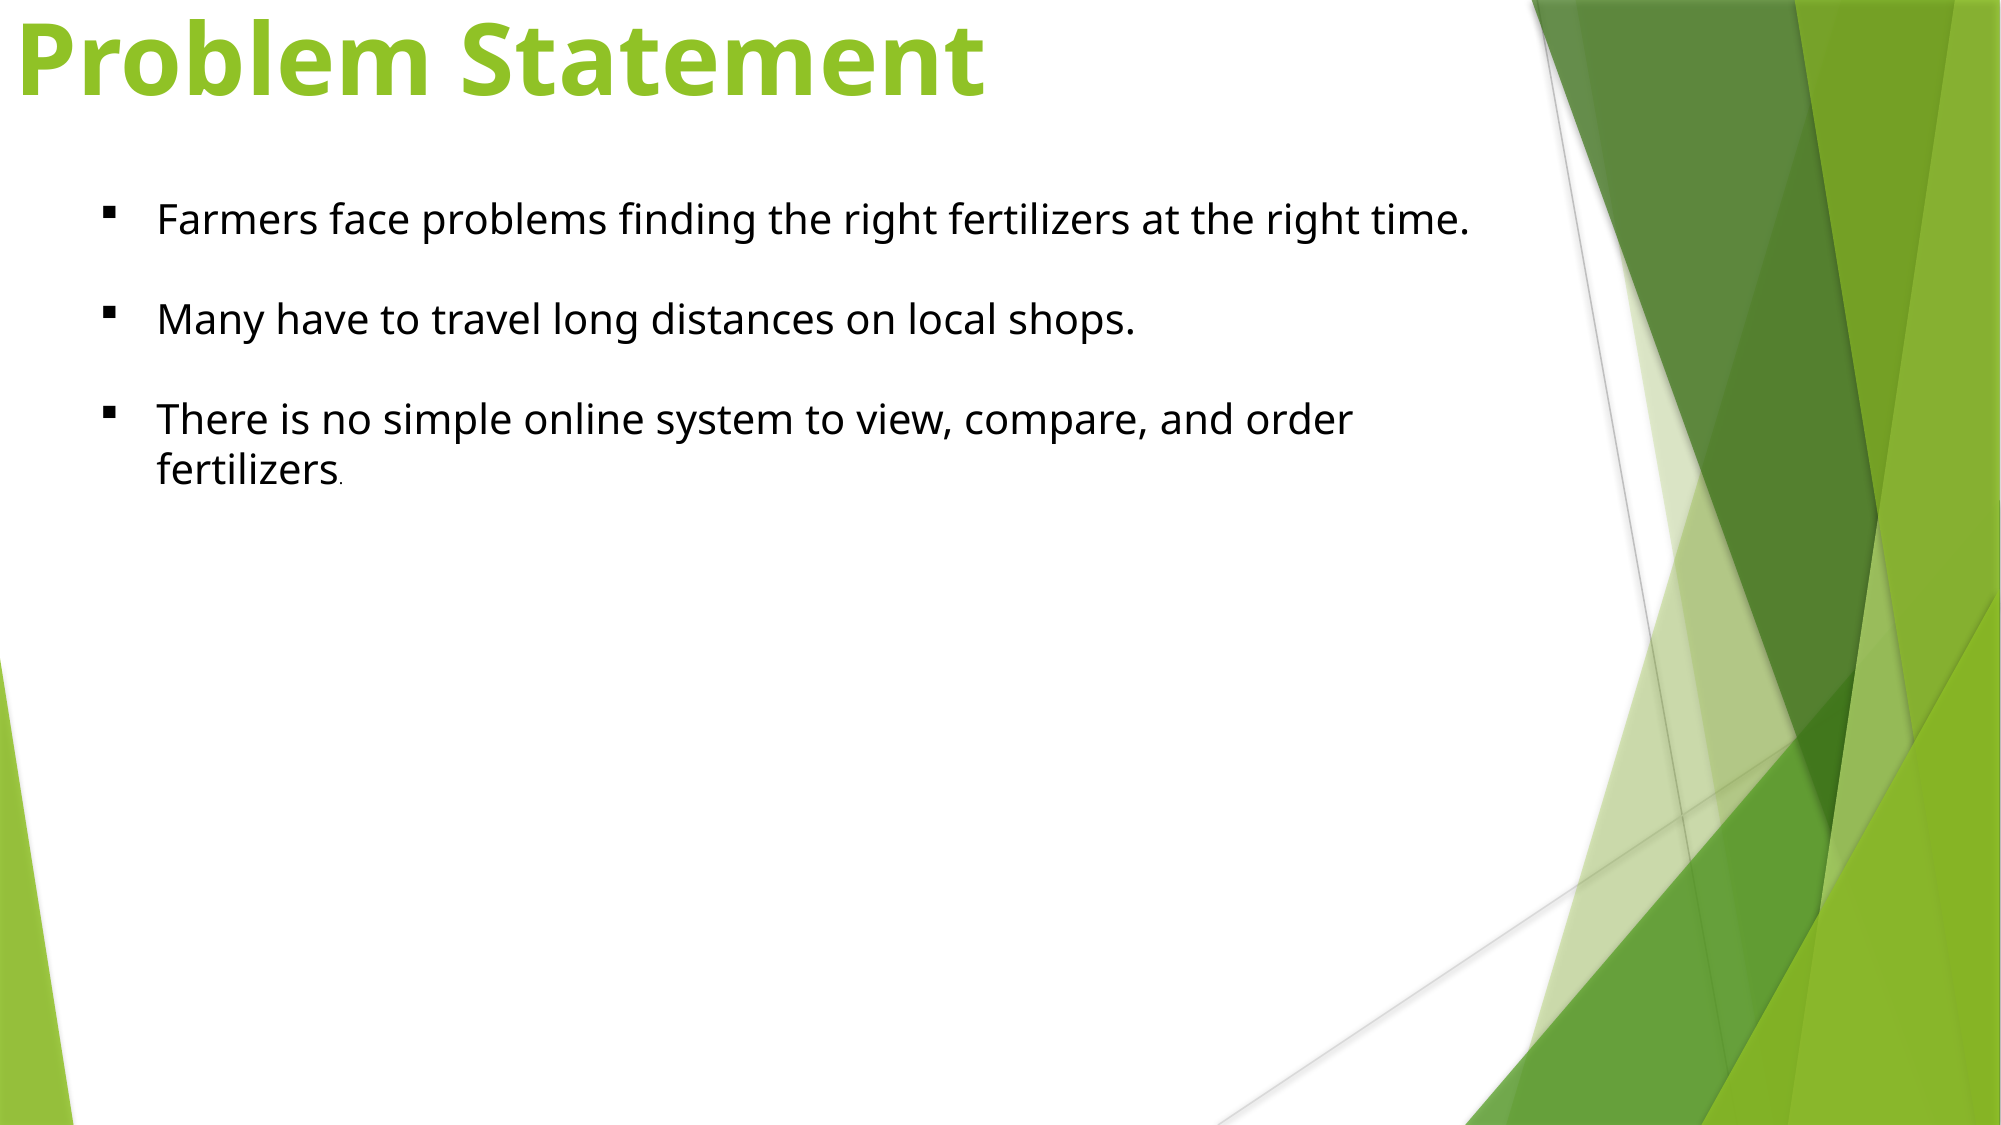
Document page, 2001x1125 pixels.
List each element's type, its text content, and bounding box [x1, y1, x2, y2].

text_box Farmers face problems finding the right fertilizers at the right time. Many have to travel long distances on local shops. There is no simple online system to view, compare, and order fertilizers. [85, 185, 1542, 501]
title Problem Statement [0, 0, 1411, 243]
